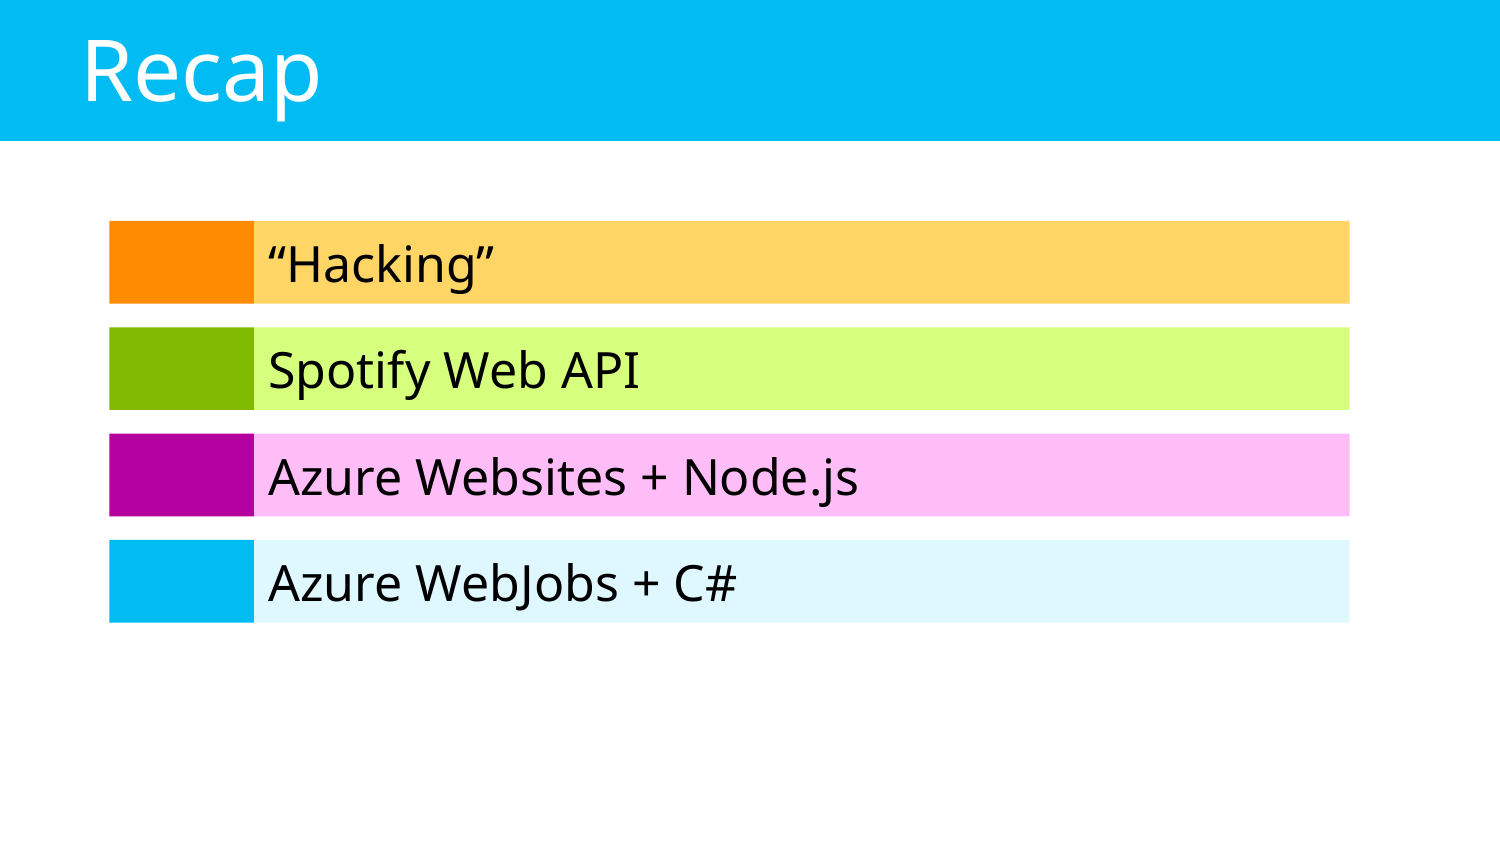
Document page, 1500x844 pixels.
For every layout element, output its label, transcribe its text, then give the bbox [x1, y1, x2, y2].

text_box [109, 539, 1350, 623]
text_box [109, 327, 1350, 411]
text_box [109, 433, 1350, 517]
title Recap [64, 0, 1415, 138]
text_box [109, 220, 1350, 304]
